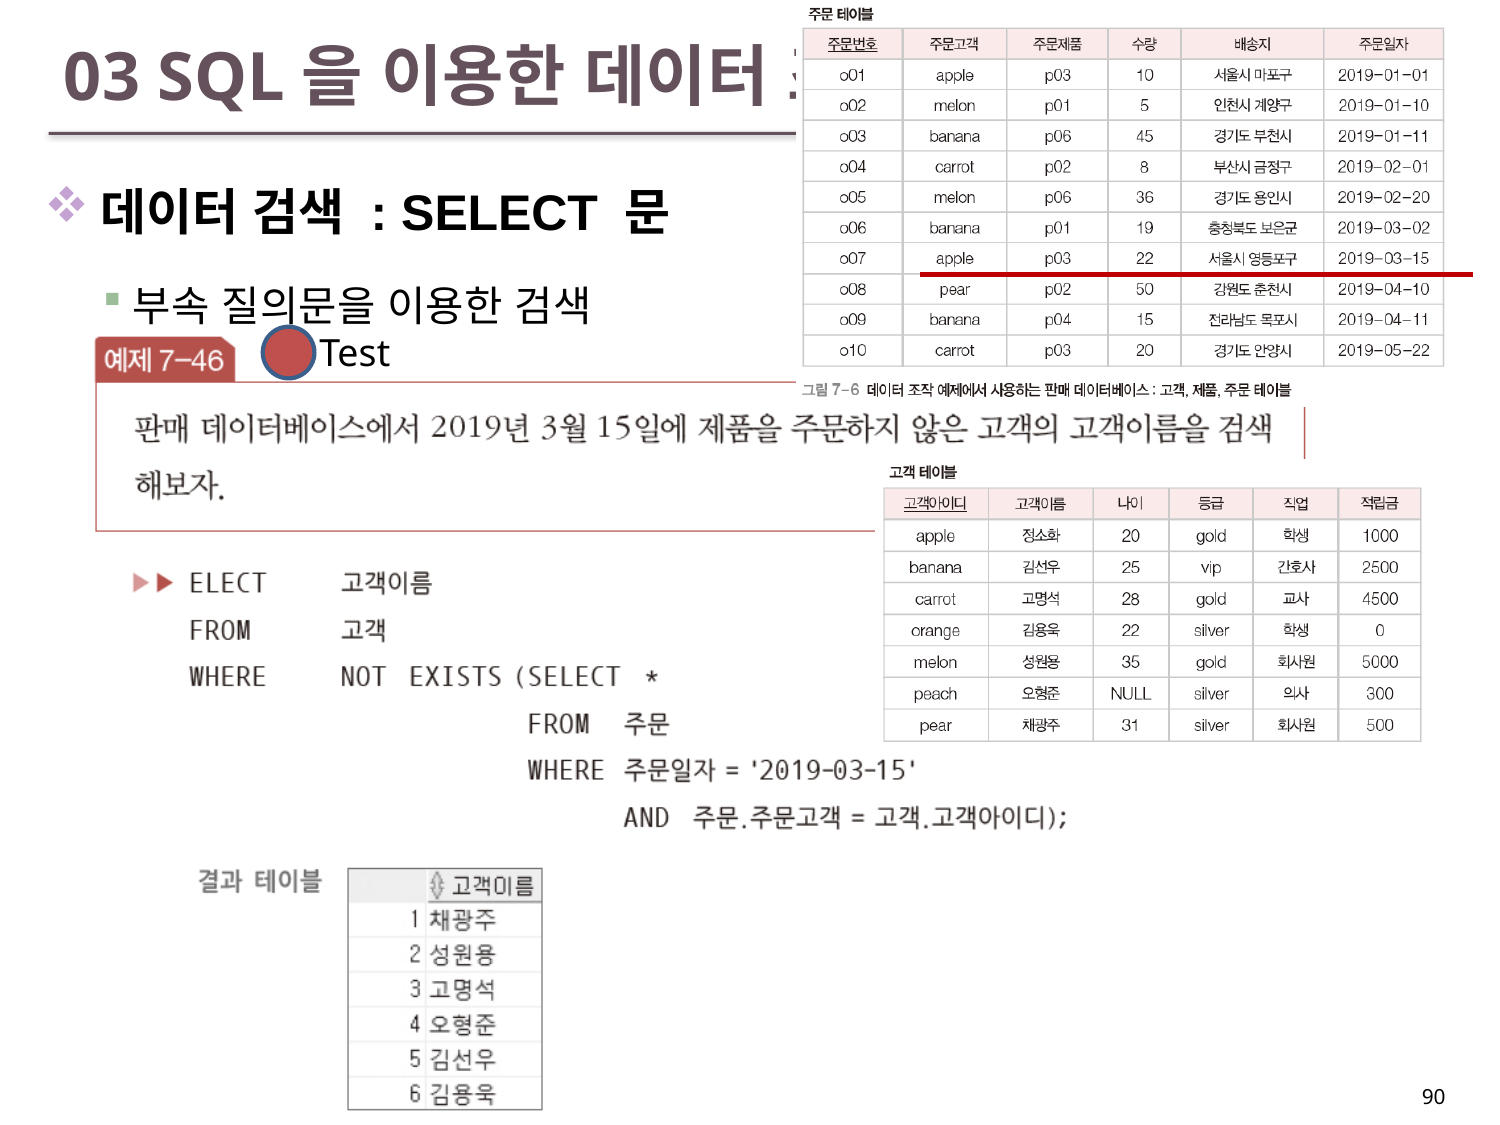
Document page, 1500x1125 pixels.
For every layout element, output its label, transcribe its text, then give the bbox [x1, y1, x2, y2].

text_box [262, 321, 404, 383]
title 03 SQL을 이용한 데이터 조작 [48, 25, 790, 123]
text_box 데이터 검색 : SELECT 문 부속 질의문을 이용한 검색 [1316, 415, 1459, 1083]
picture [85, 0, 1460, 1125]
text_box 데이터 검색 : SELECT 문 부속 질의문을 이용한 검색 [29, 172, 790, 1083]
